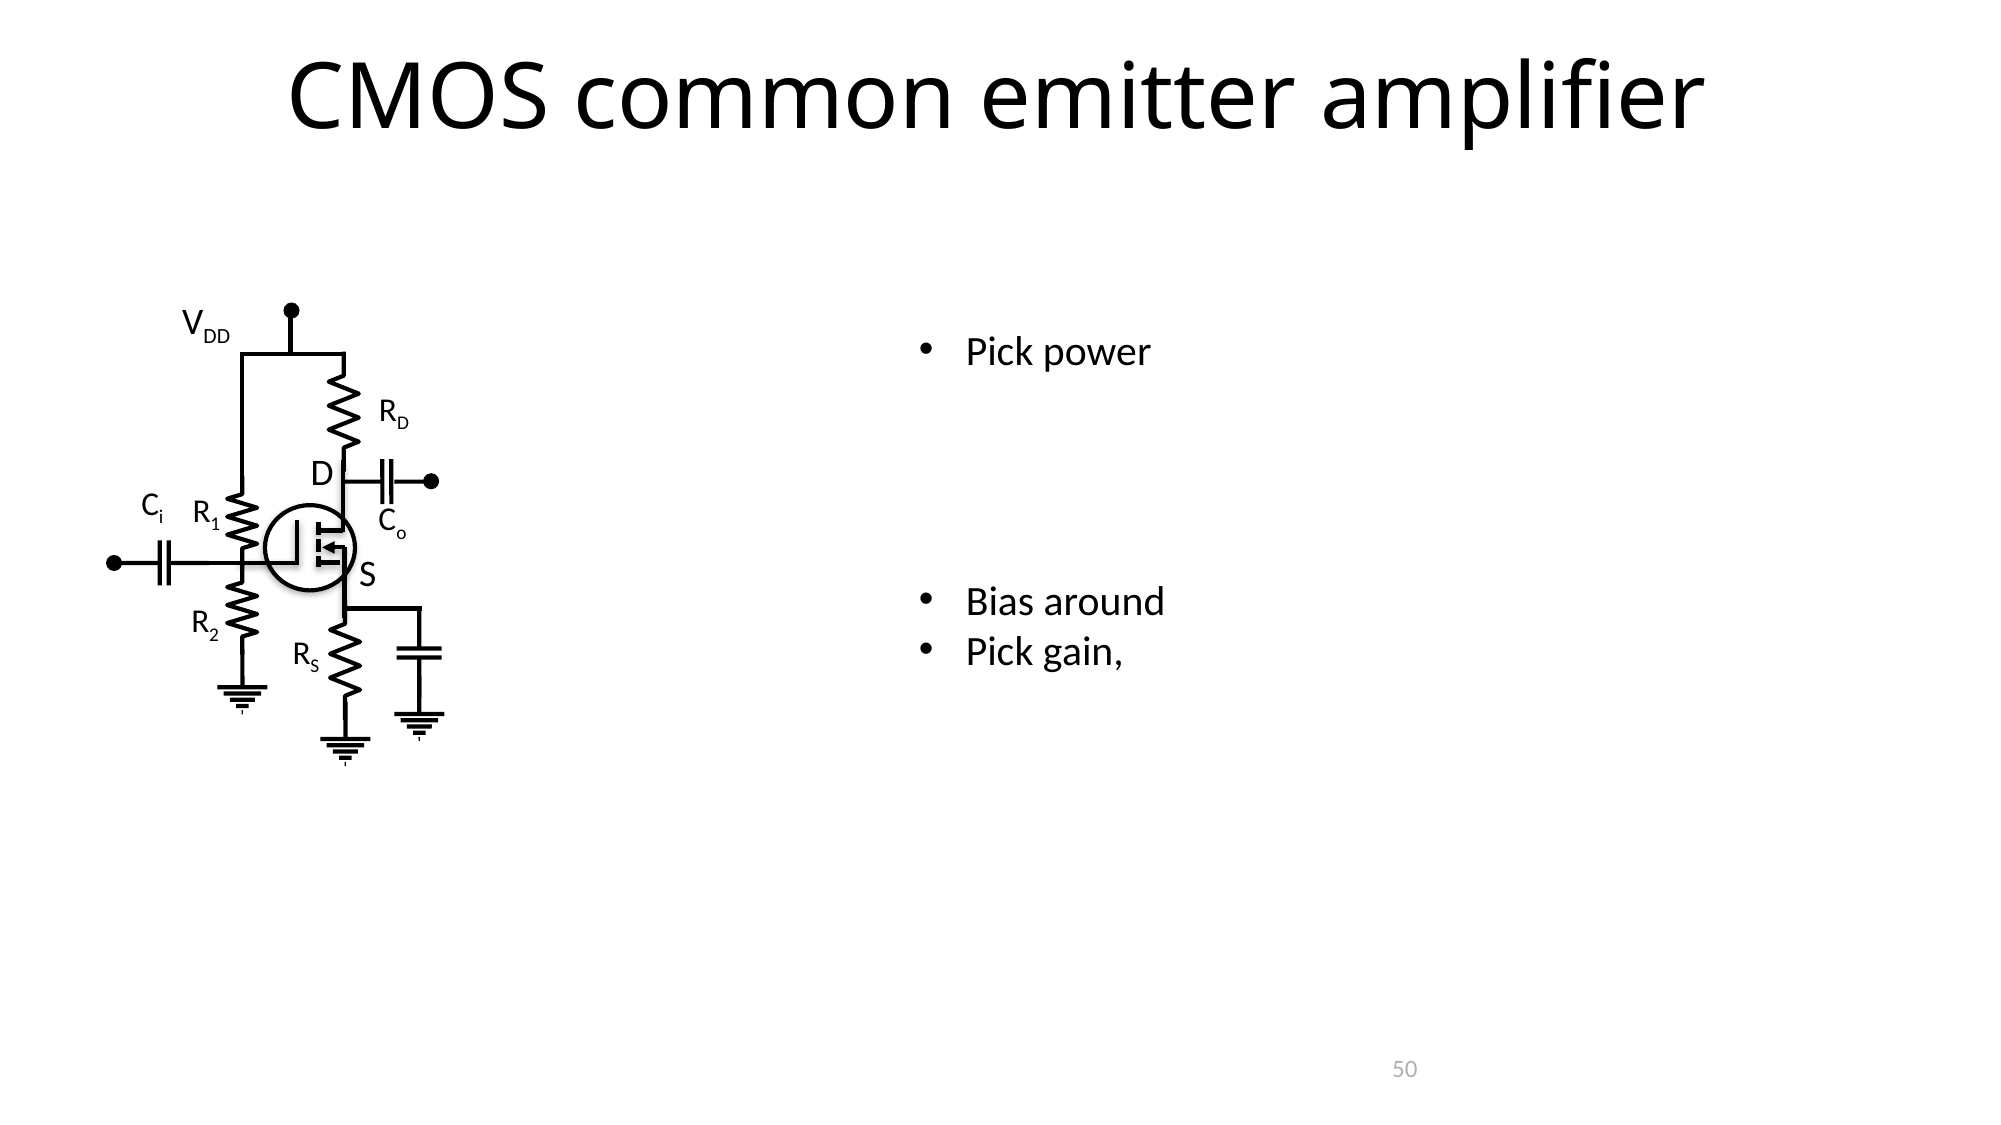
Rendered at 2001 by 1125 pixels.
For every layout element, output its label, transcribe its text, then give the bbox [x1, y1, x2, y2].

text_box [106, 289, 445, 765]
text_box CMOS common emitter amplifier [41, 29, 1953, 155]
slide_number 50 [1074, 733, 1425, 1125]
